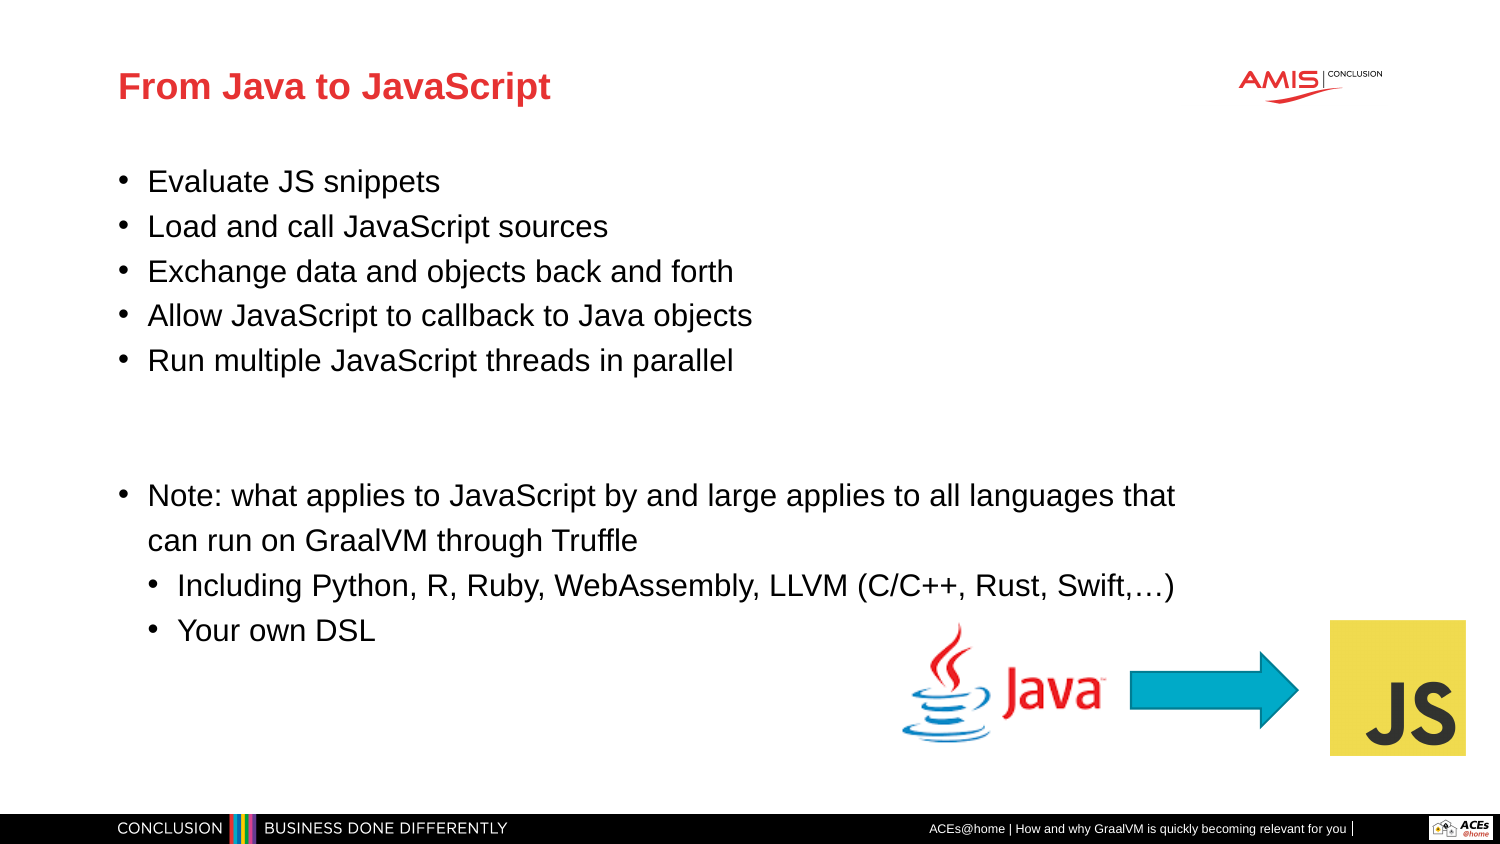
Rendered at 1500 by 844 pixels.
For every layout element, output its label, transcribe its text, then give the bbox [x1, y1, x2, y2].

picture [0, 814, 236, 844]
picture [239, 814, 1500, 844]
picture [1330, 620, 1466, 756]
title From Java to JavaScript [118, 47, 1205, 130]
picture [1205, 59, 1388, 106]
footer ACEs@home | How and why GraalVM is quickly becoming relevant for you [814, 820, 1347, 839]
picture [894, 620, 1114, 744]
text_box [1129, 651, 1300, 730]
list Evaluate JS snippets Load and call JavaScript sources Exchange data and objects back and forth Allow JavaScript to callback to Java objects Run multiple JavaScript threads in parallel Note: what applies to JavaScript by and large applies to all languages that can run on GraalVM through Truffle Including Python, R, Ruby, WebAssembly, LLVM (C/C++, Rust, Swift,…) Your own DSL [118, 153, 1205, 774]
